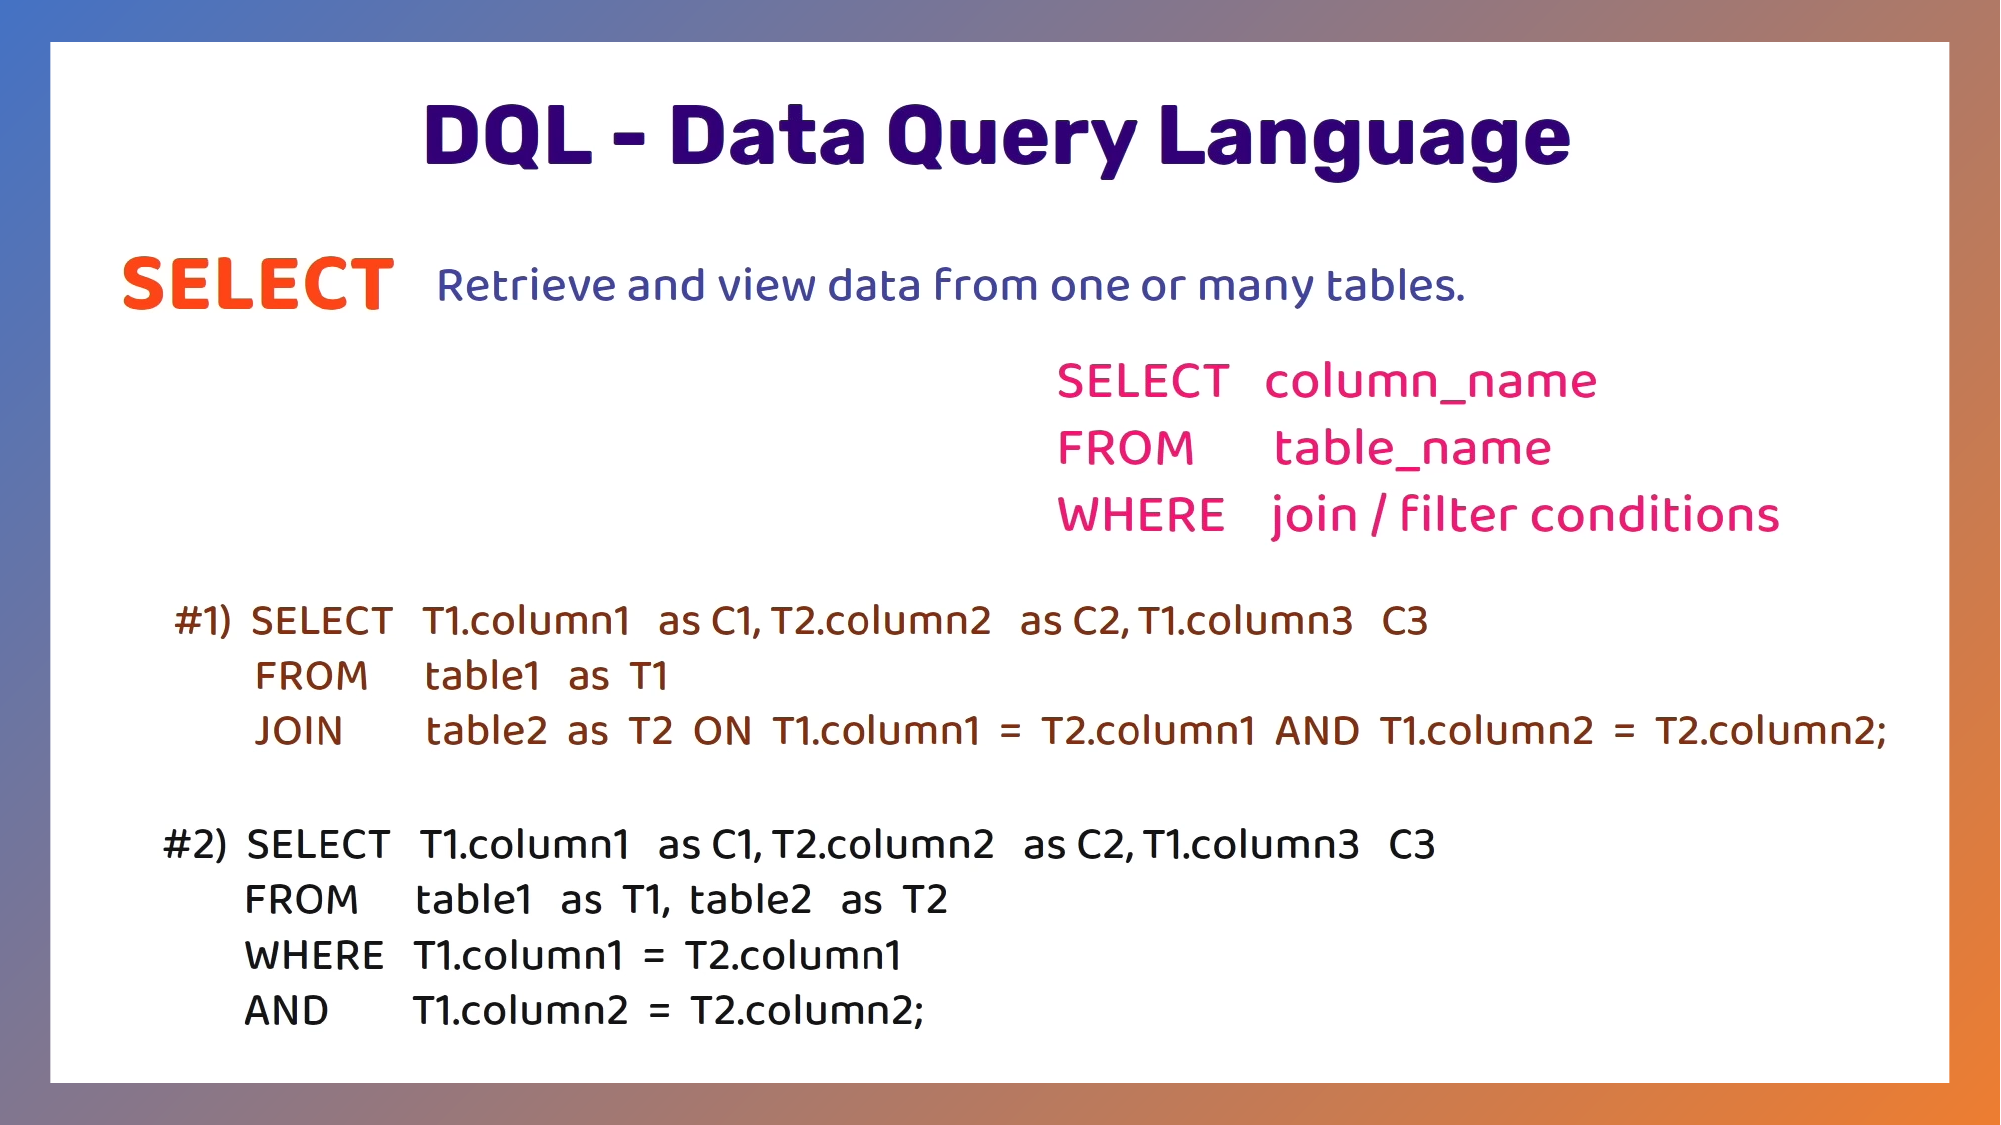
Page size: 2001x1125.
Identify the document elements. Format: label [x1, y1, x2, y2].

picture [50, 42, 1950, 1083]
text_box [0, 0, 2000, 1125]
